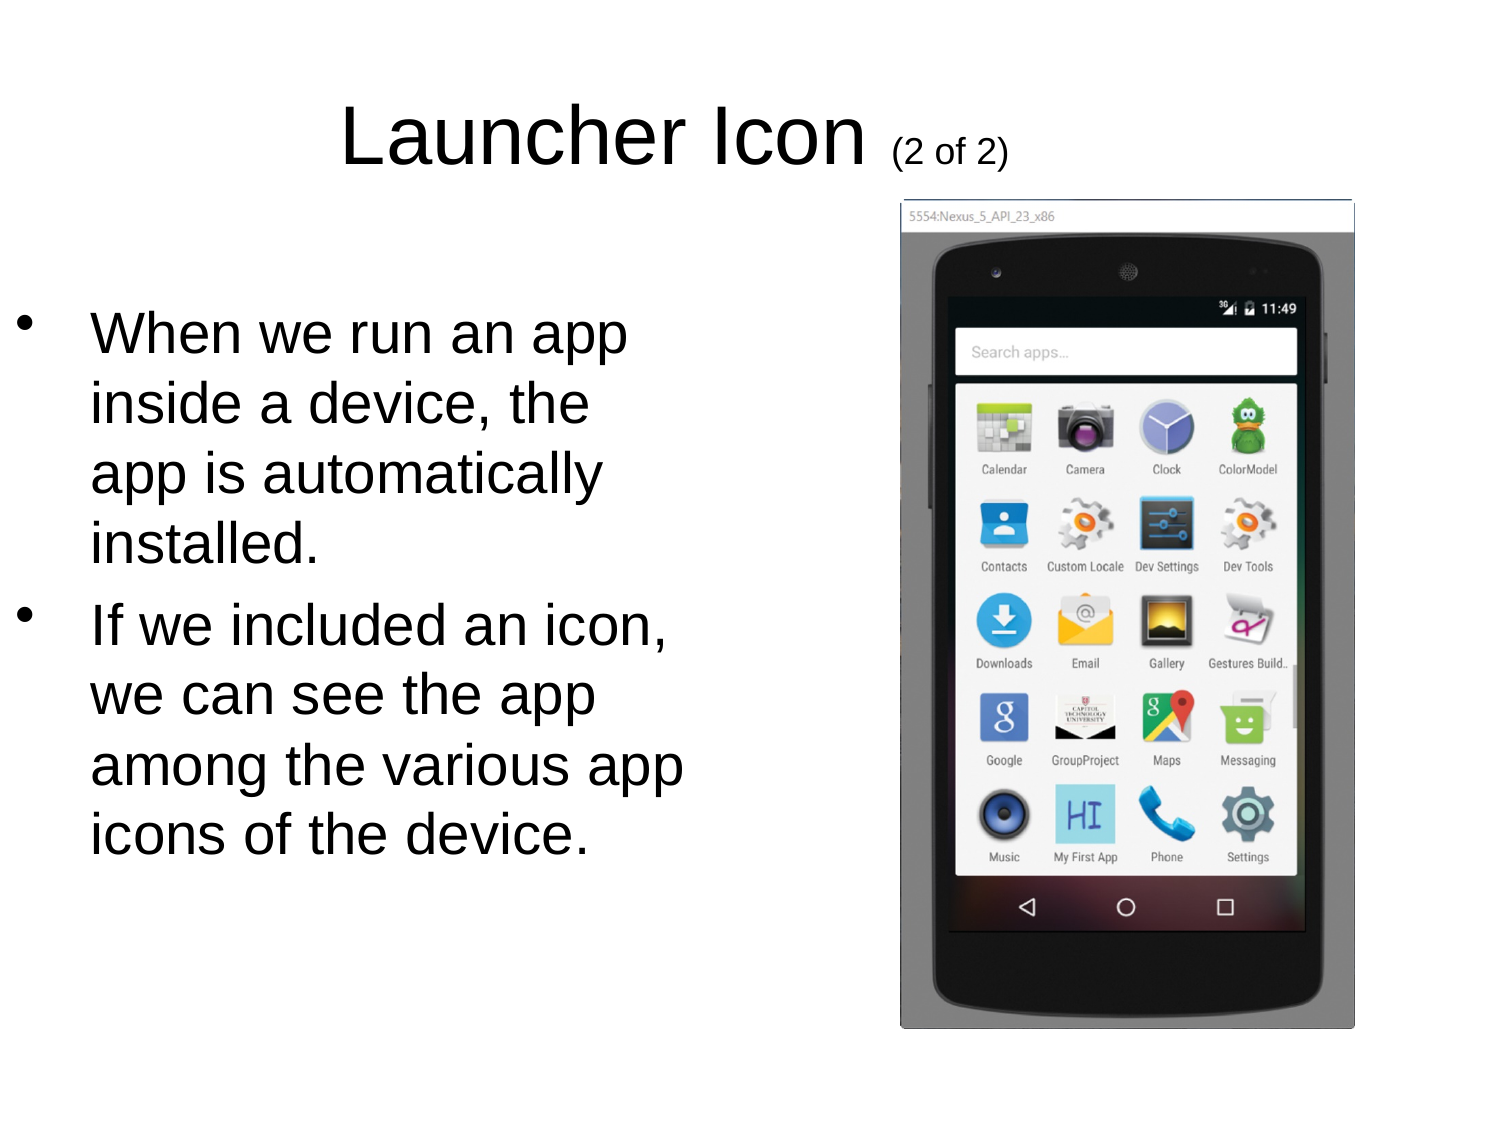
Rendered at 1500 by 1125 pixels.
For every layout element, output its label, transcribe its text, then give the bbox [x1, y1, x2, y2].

list When we run an app inside a device, the app is automatically installed. If we included an icon, we can see the app among the various app icons of the device. [0, 287, 713, 963]
picture [899, 199, 1355, 1029]
title Launcher Icon (2 of 2) [0, 37, 1350, 225]
